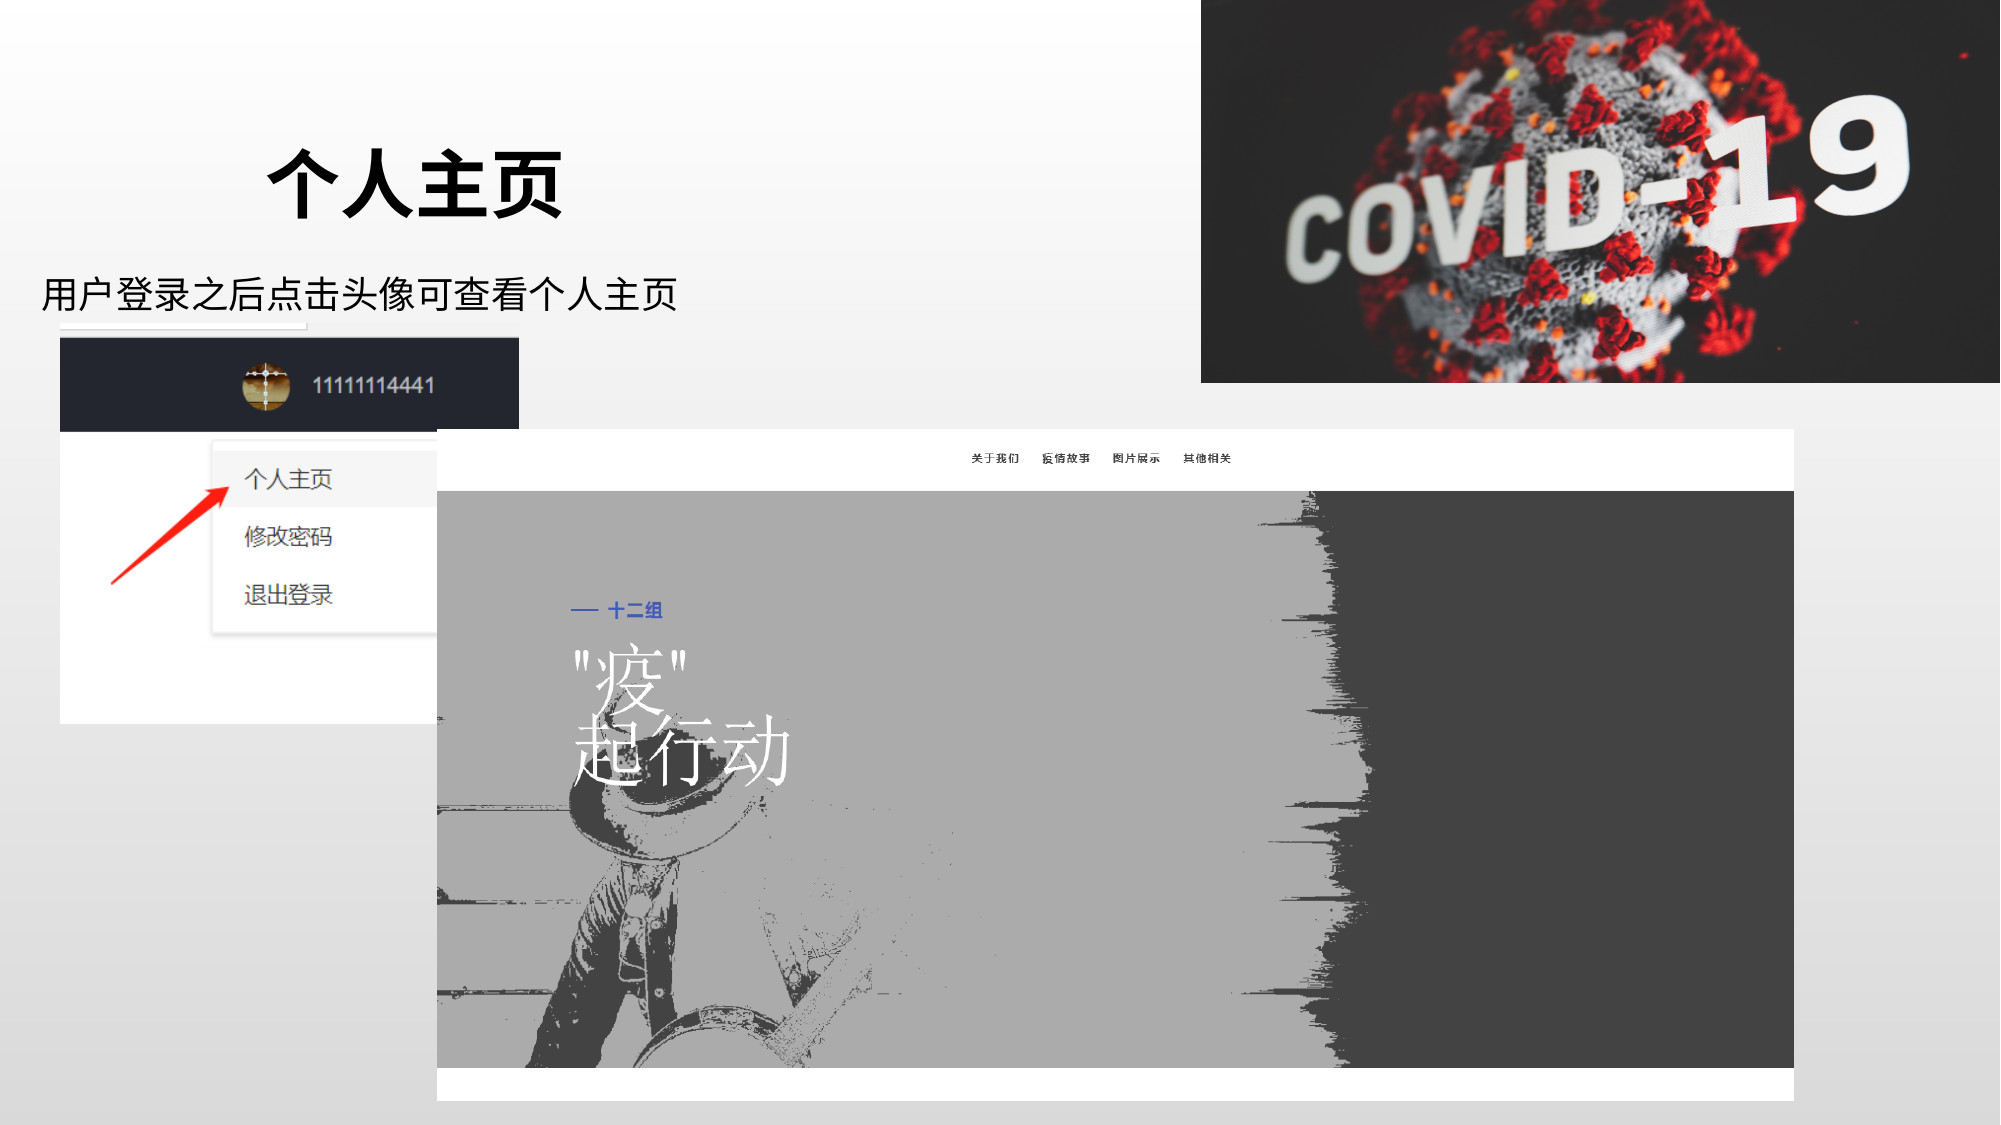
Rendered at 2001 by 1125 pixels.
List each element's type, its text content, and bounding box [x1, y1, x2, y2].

text_box 个人主页 [251, 130, 1020, 236]
text_box 用户登录之后点击头像可查看个人主页 [26, 263, 866, 324]
picture [1201, 0, 2000, 383]
picture [60, 323, 1794, 1101]
